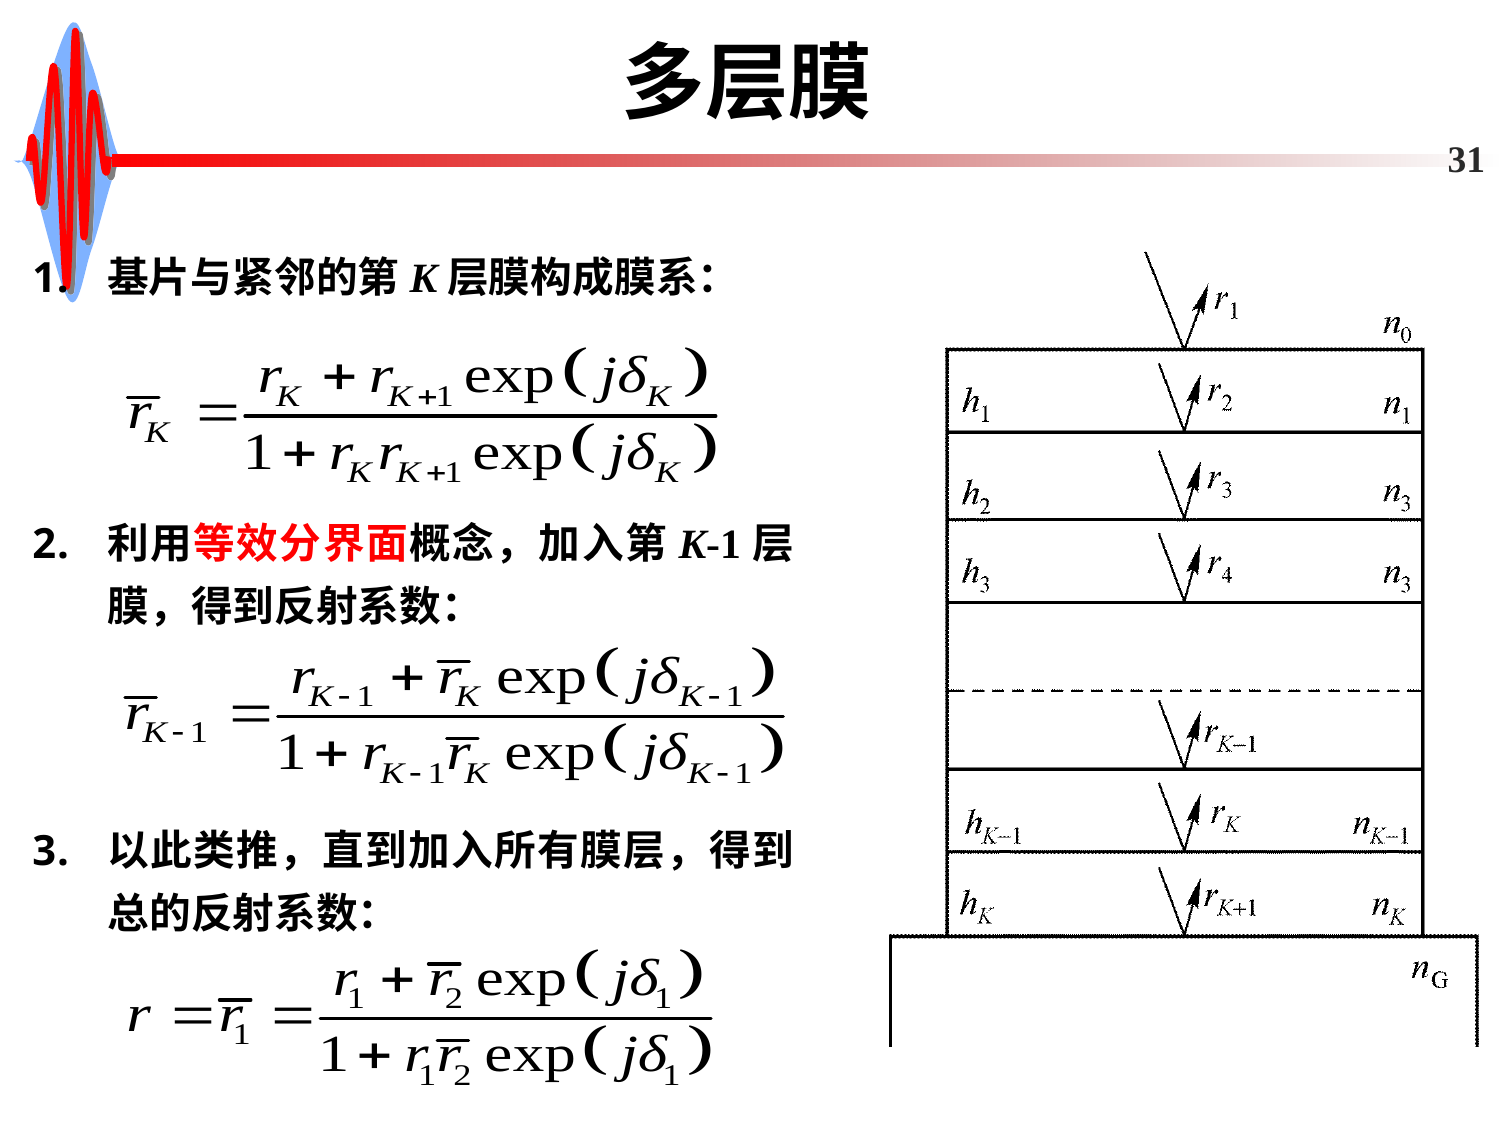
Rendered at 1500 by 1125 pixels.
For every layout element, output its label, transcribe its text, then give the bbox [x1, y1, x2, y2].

text_box 利用等效分界面概念，加入第K-1层膜，得到反射系数： [17, 497, 809, 637]
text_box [116, 337, 727, 499]
picture [879, 244, 1483, 1047]
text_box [116, 940, 727, 1101]
text_box 基片与紧邻的第K层膜构成膜系： [17, 243, 880, 309]
title 多层膜 [159, 19, 1334, 137]
slide_number 31 [1370, 139, 1500, 176]
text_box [114, 637, 798, 799]
text_box 以此类推，直到加入所有膜层，得到总的反射系数： [17, 804, 809, 944]
